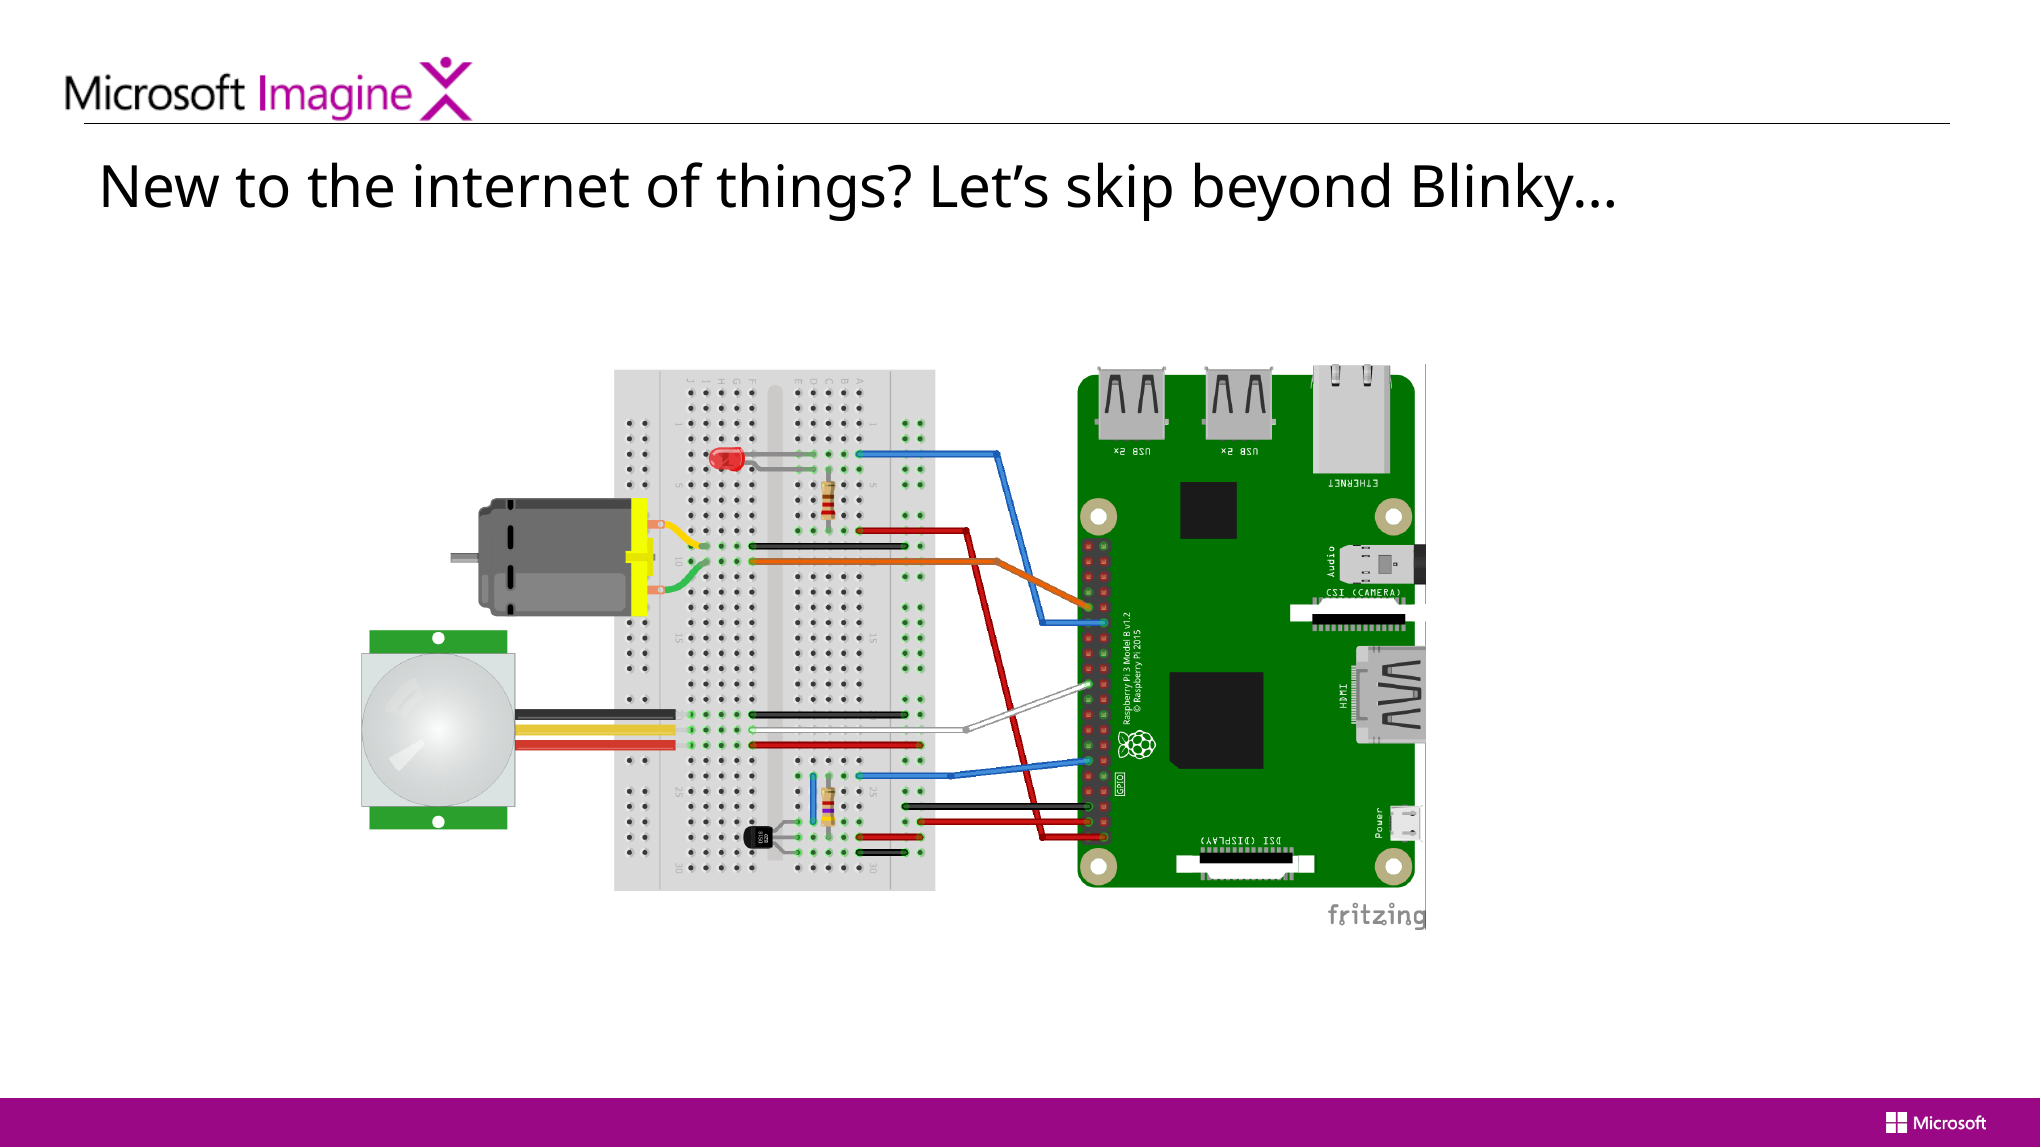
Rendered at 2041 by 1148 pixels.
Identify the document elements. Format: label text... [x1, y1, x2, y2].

picture [1886, 1112, 1986, 1133]
picture [354, 364, 1426, 930]
picture [45, 52, 505, 138]
title New to the internet of things? Let’s skip beyond Blinky… [83, 137, 1954, 240]
